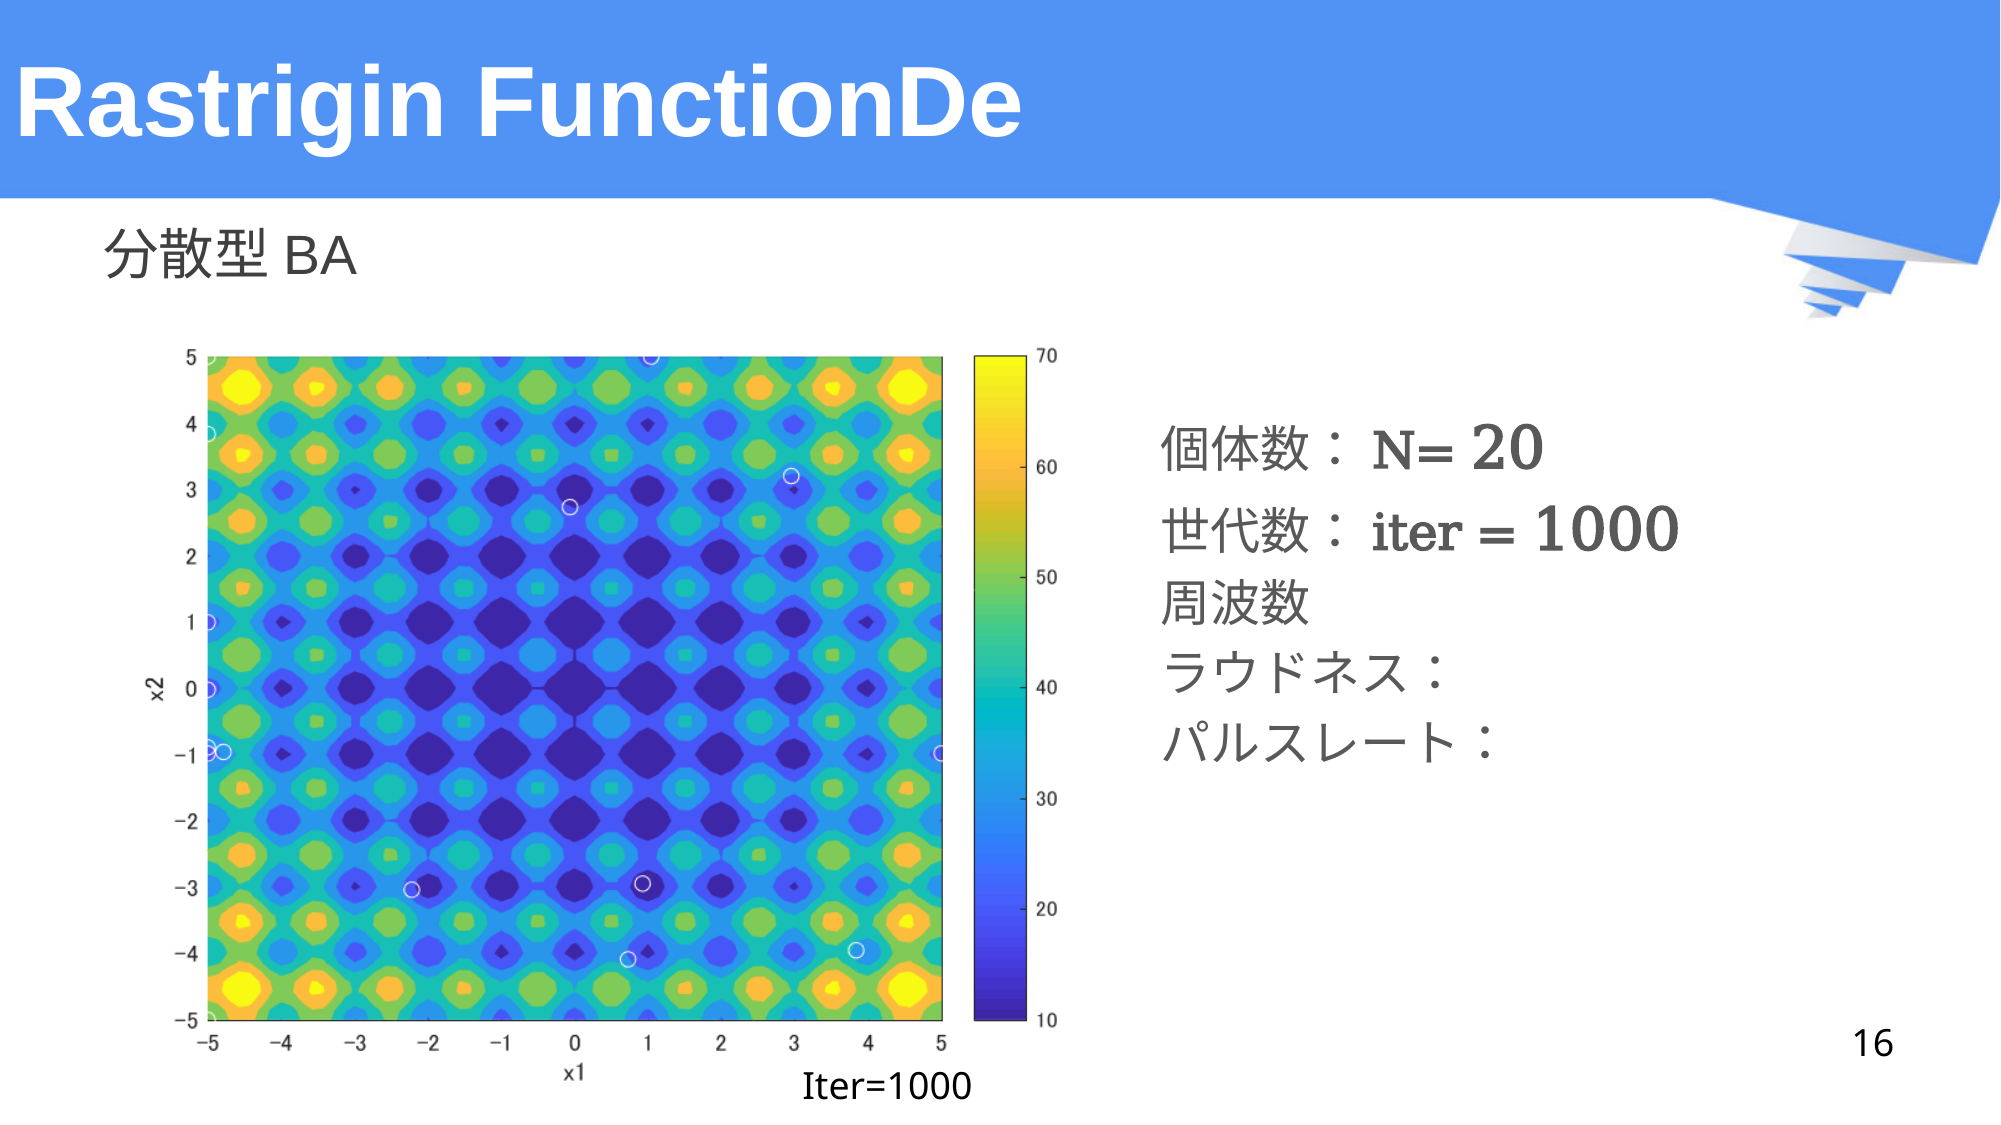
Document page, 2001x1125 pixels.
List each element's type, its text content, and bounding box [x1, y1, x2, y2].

title Rastrigin FunctionDe [0, 0, 2000, 194]
text_box 16 [1836, 1011, 1929, 1072]
picture [0, 0, 2001, 1125]
list 分散型BA [88, 201, 1948, 303]
